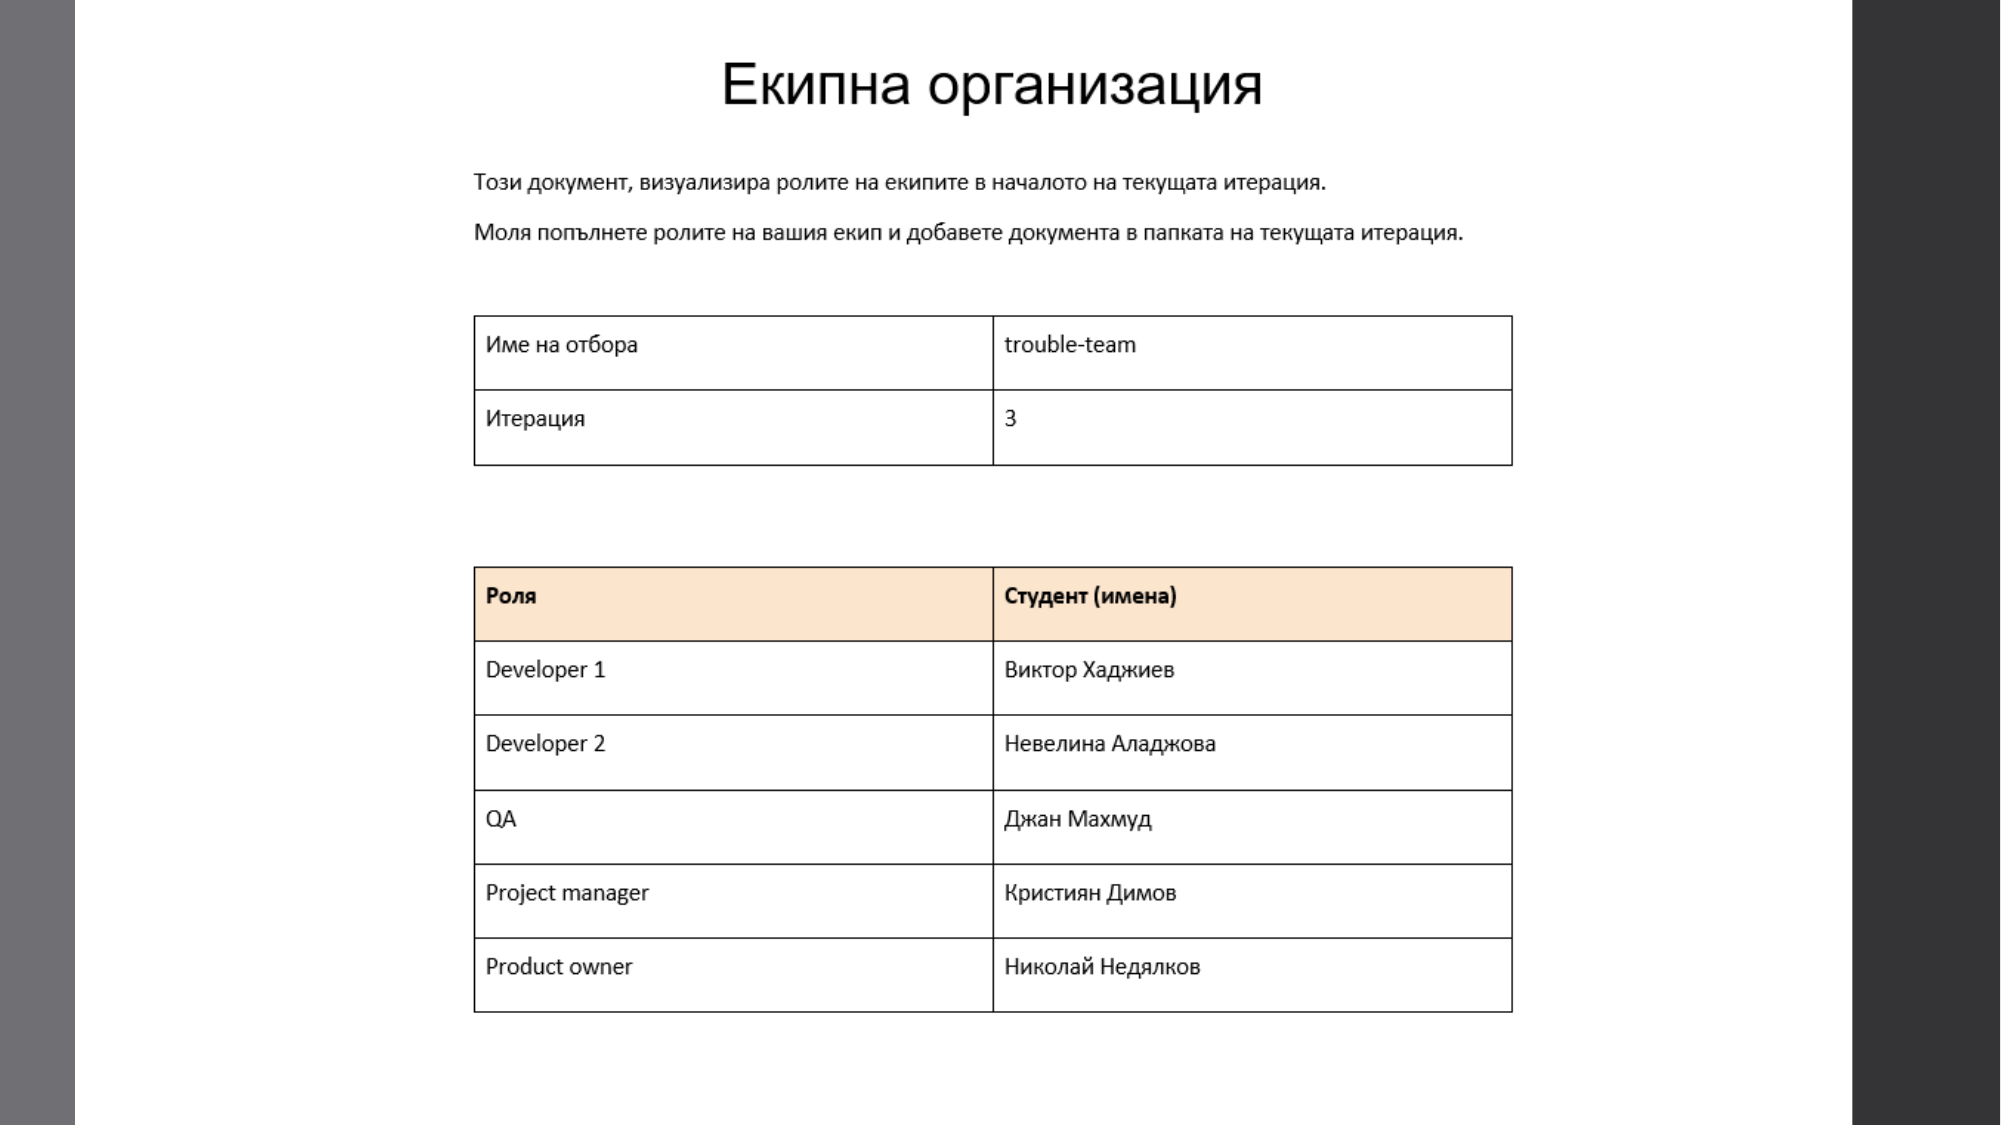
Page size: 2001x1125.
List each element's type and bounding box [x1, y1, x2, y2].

picture [338, 22, 1655, 1109]
